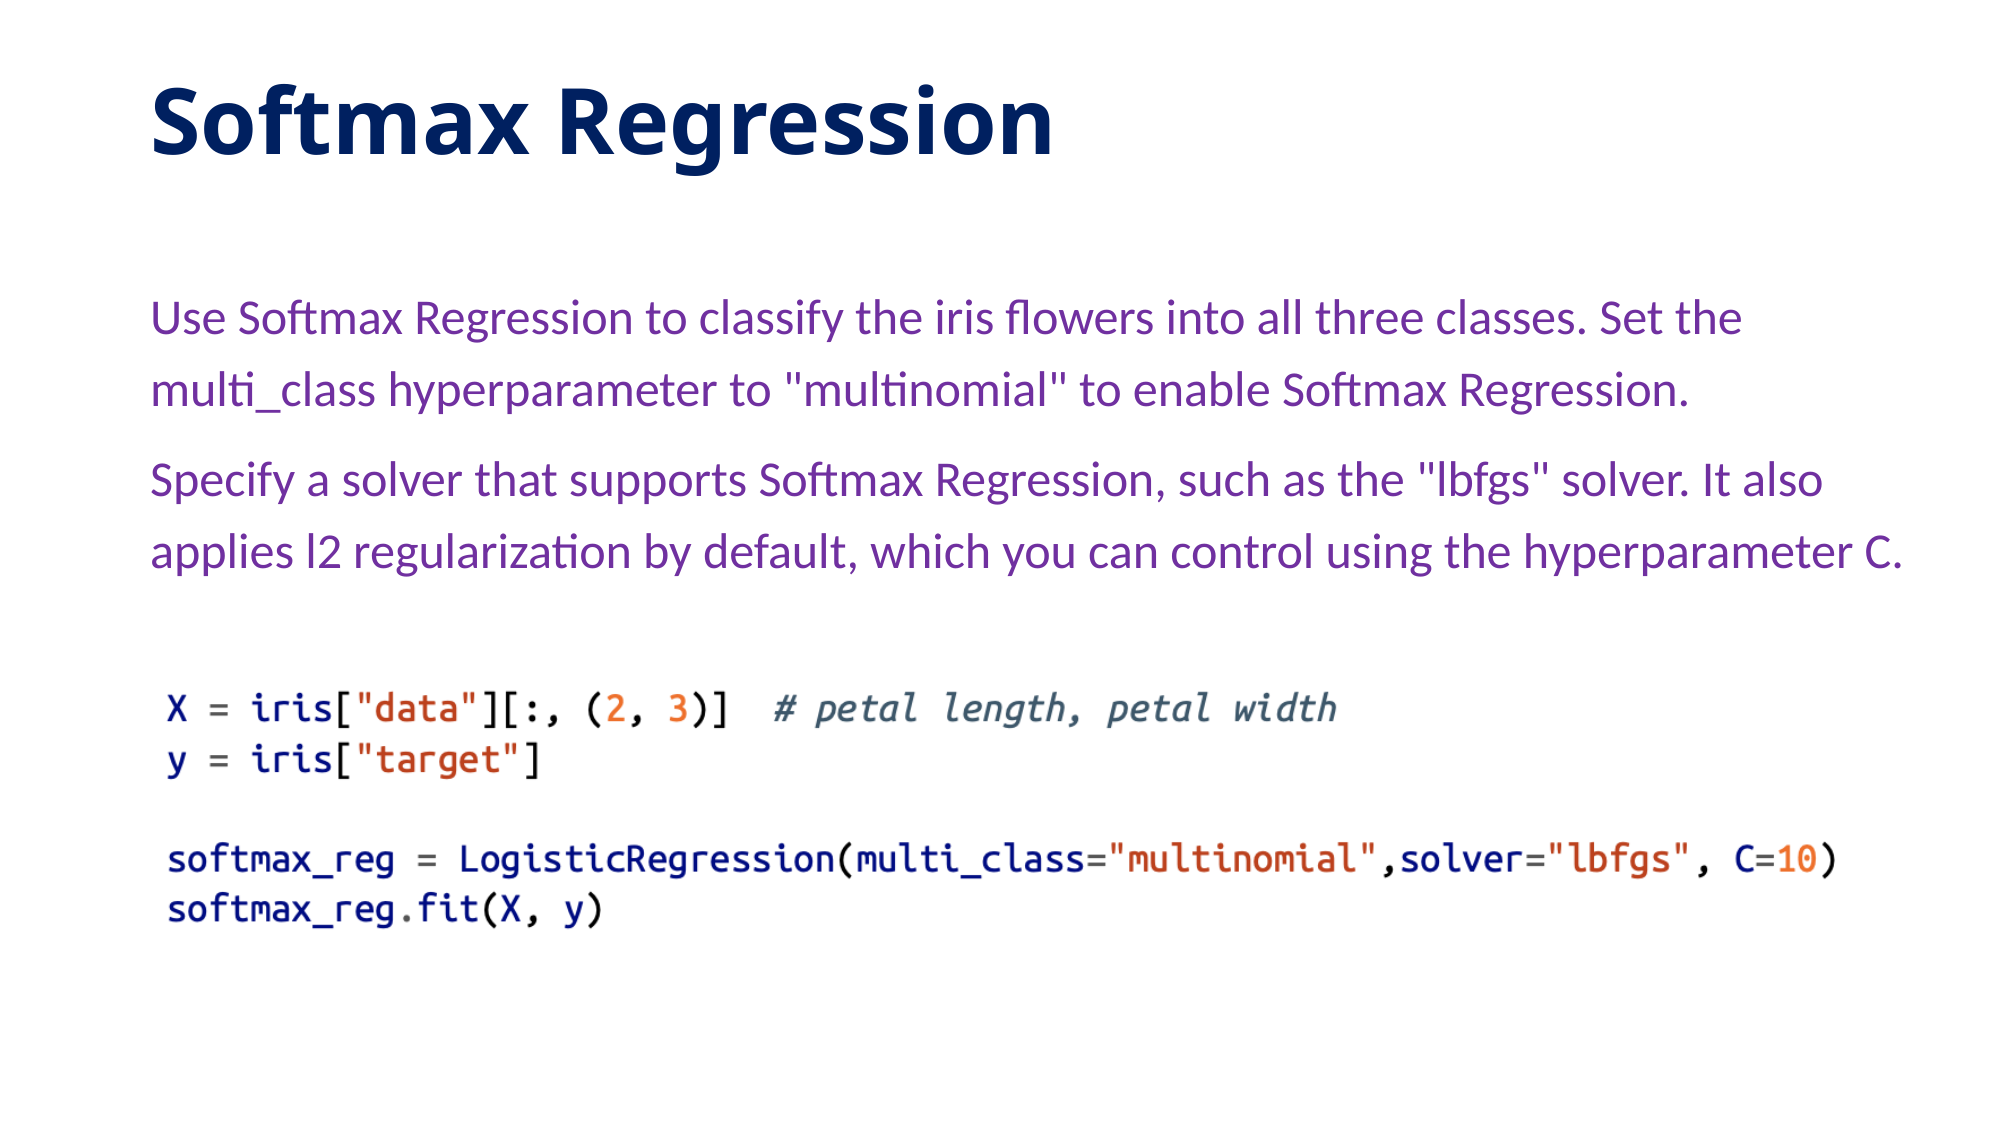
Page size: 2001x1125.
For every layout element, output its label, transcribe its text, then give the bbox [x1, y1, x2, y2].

text_box [974, 509, 1033, 615]
list Use Softmax Regression to classify the iris flowers into all three classes. Set the multi_class hyperparameter to "multinomial" to enable Softmax Regression. Specify a solver that supports Softmax Regression, such as the "lbfgs" solver. It also applies l2 regularization by default, which you can control using the hyperparameter C. [135, 265, 1930, 616]
title Softmax Regression [135, 64, 1683, 185]
picture [144, 675, 1852, 952]
